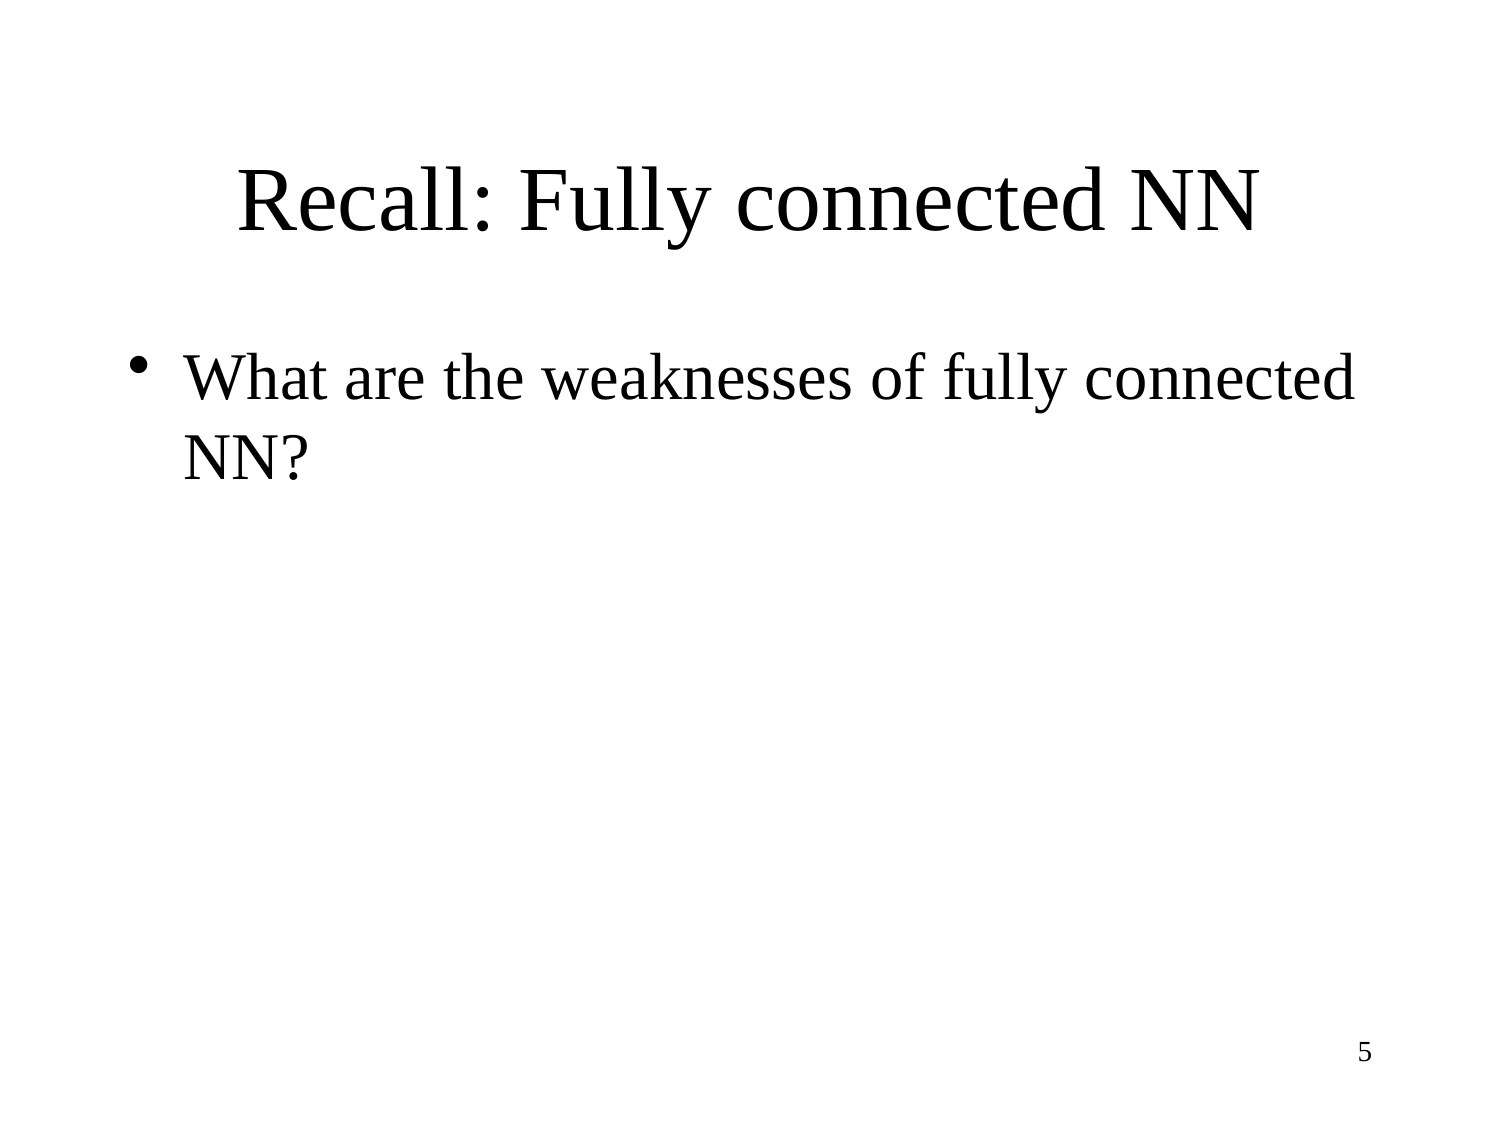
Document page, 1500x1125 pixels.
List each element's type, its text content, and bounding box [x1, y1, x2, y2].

title Recall: Fully connected NN [112, 99, 1388, 288]
slide_number 5 [1074, 1024, 1388, 1101]
list What are the weaknesses of fully connected NN? [112, 324, 1388, 1001]
